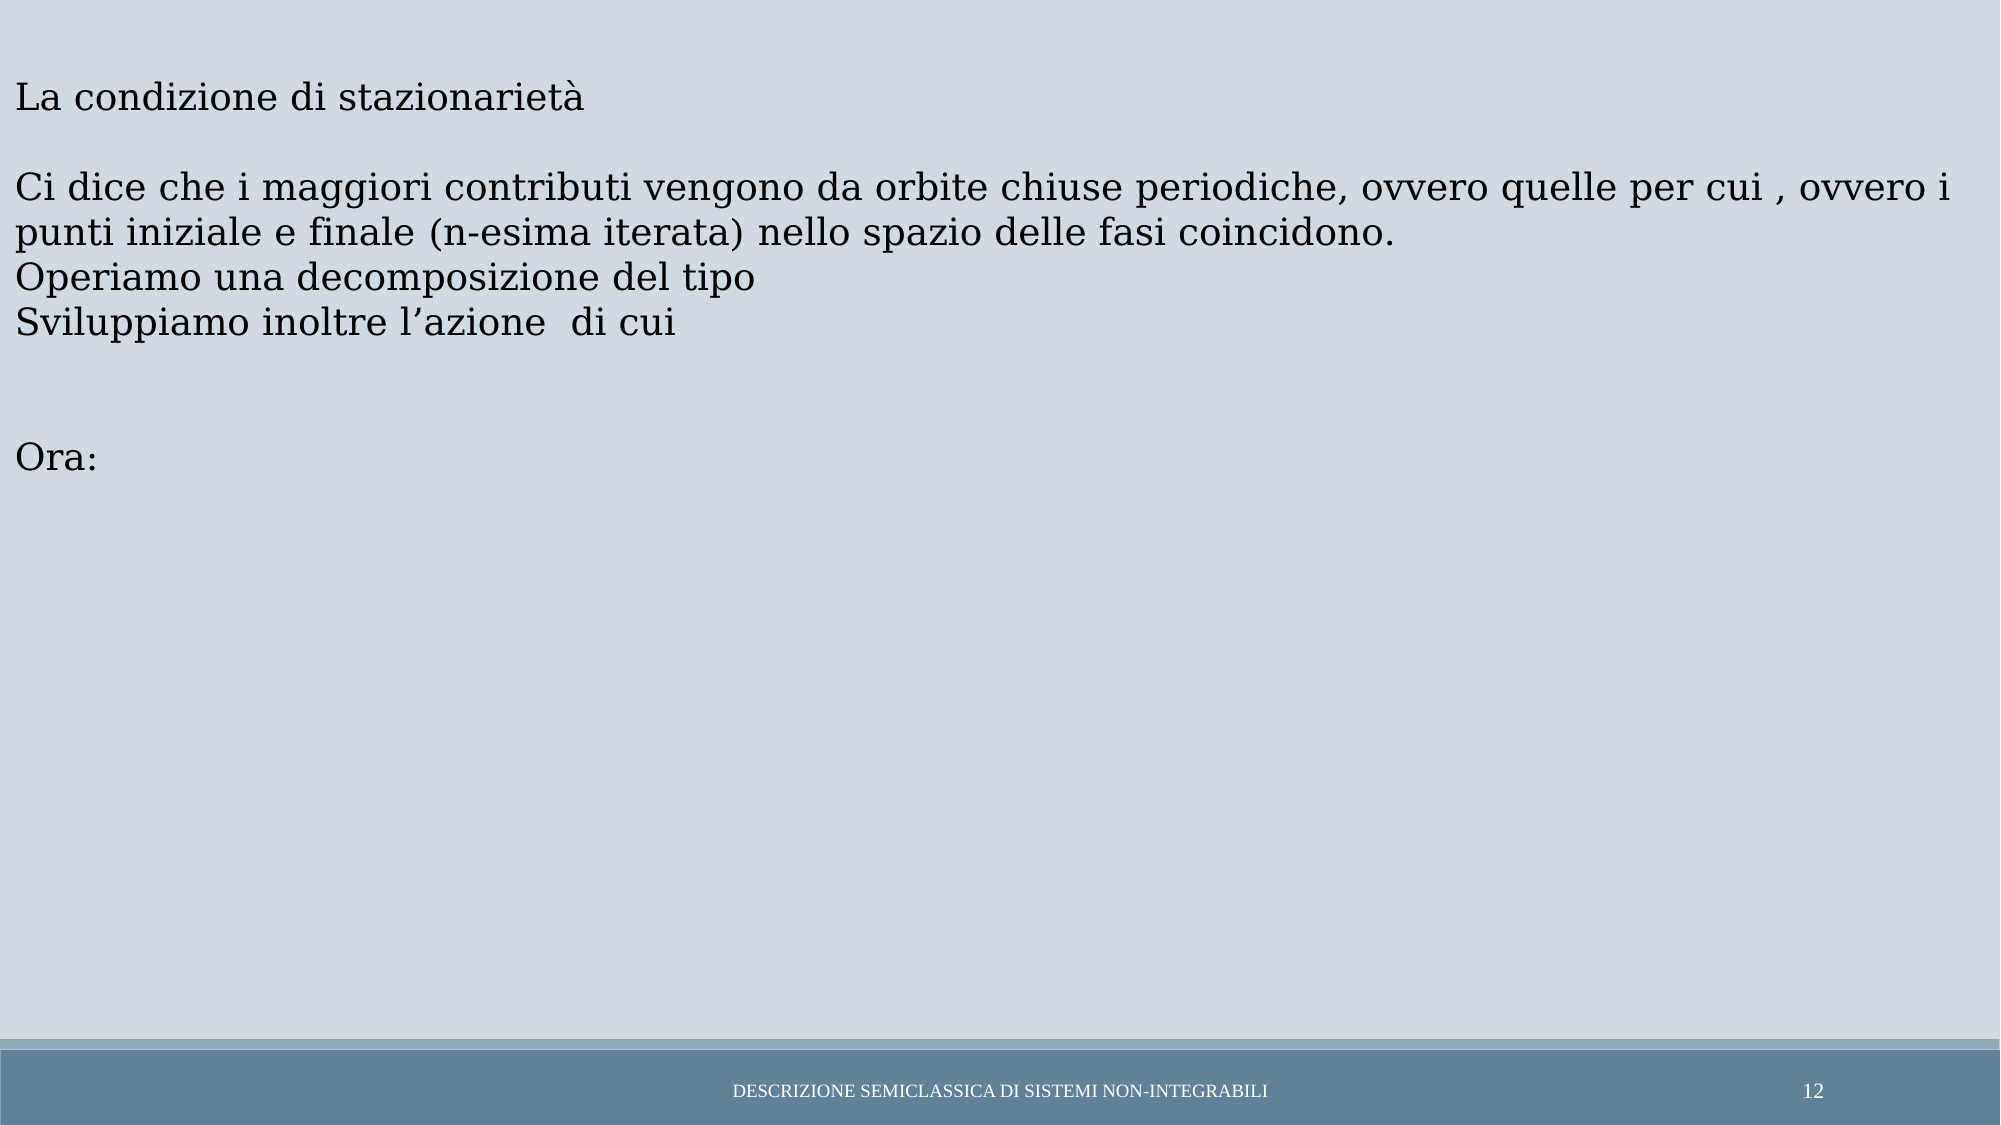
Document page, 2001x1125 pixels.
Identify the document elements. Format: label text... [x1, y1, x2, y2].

footer Descrizione semiclassica di sistemi non-integrabili [604, 1059, 1396, 1120]
slide_number 12 [1624, 1059, 1840, 1120]
